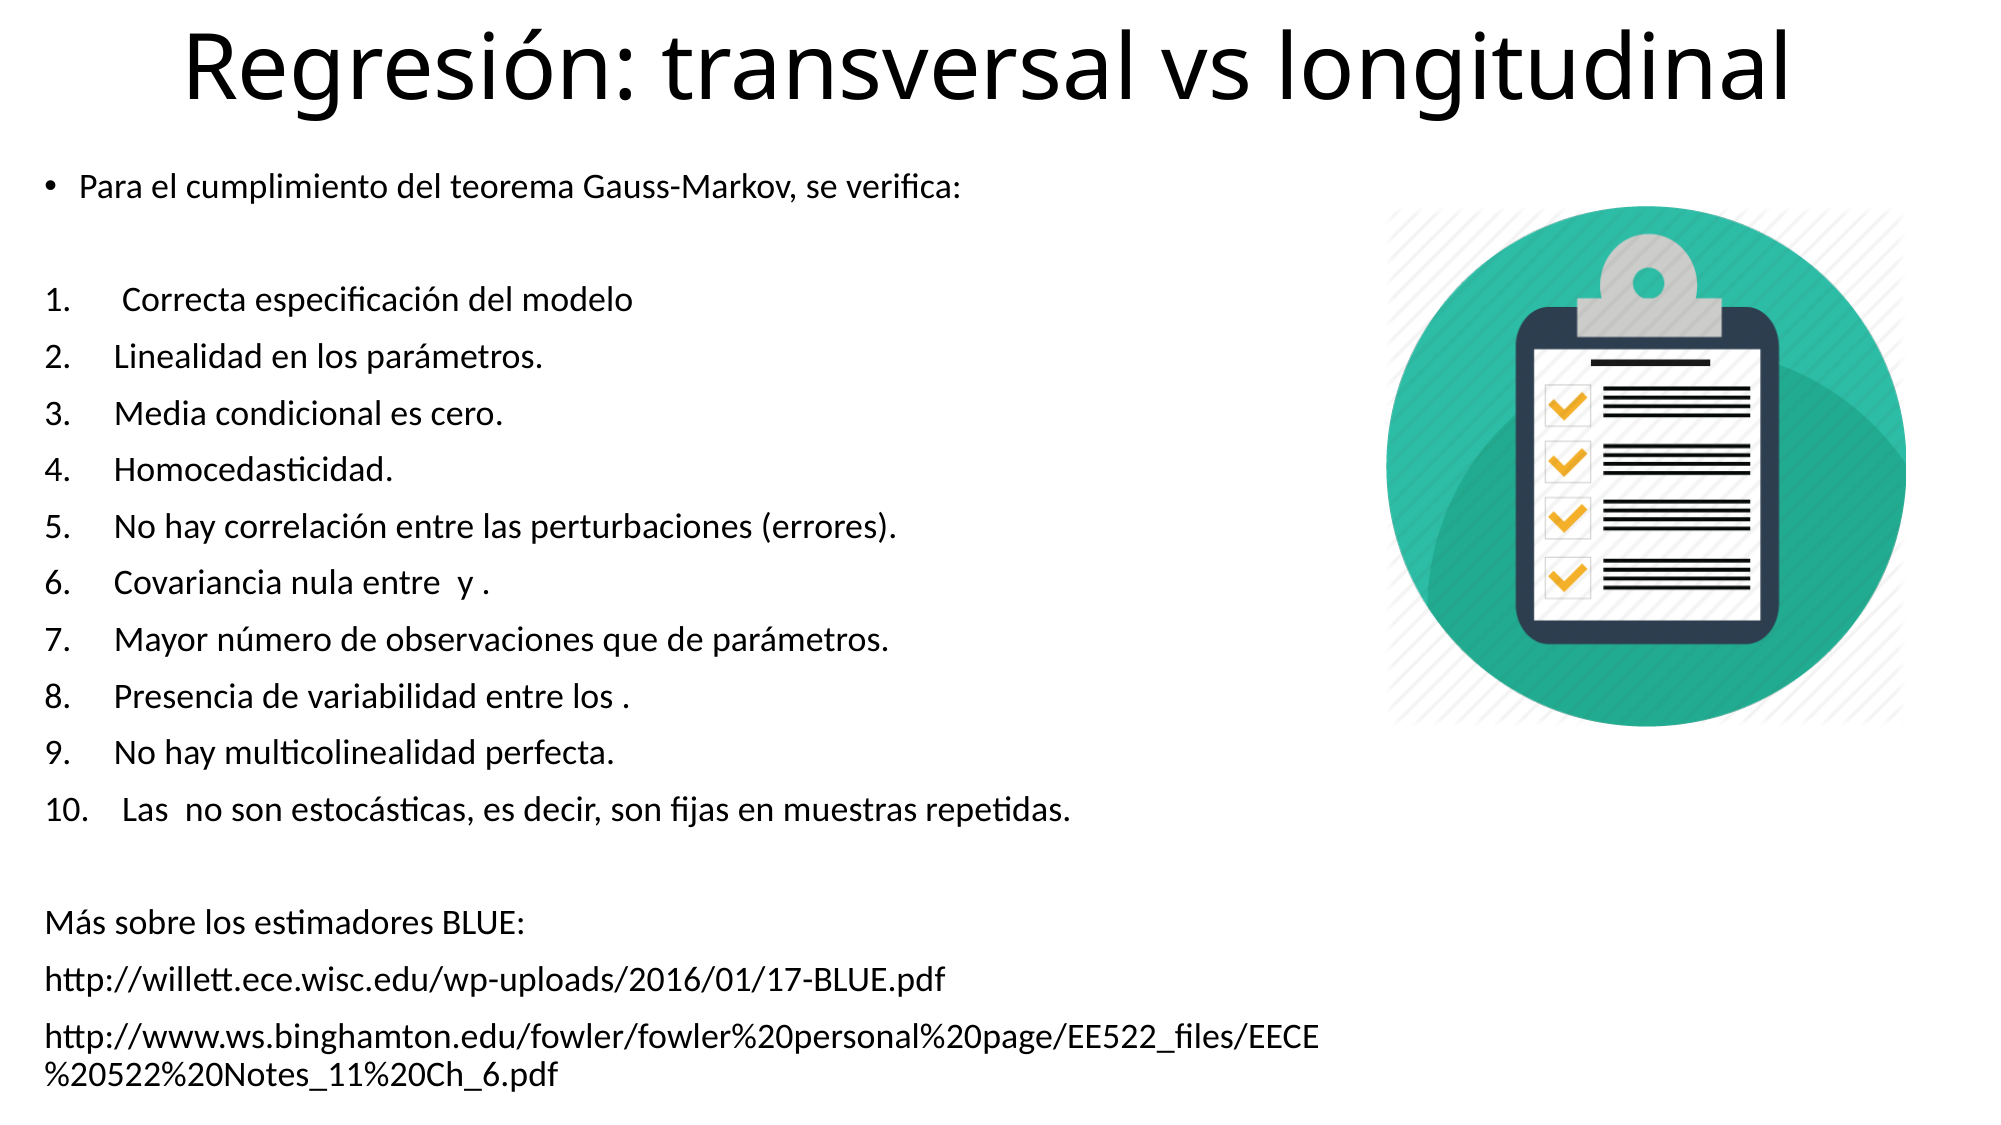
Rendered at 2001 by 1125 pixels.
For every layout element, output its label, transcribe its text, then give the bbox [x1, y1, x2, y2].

picture [1384, 205, 1906, 727]
title Regresión: transversal vs longitudinal [137, 7, 1863, 133]
